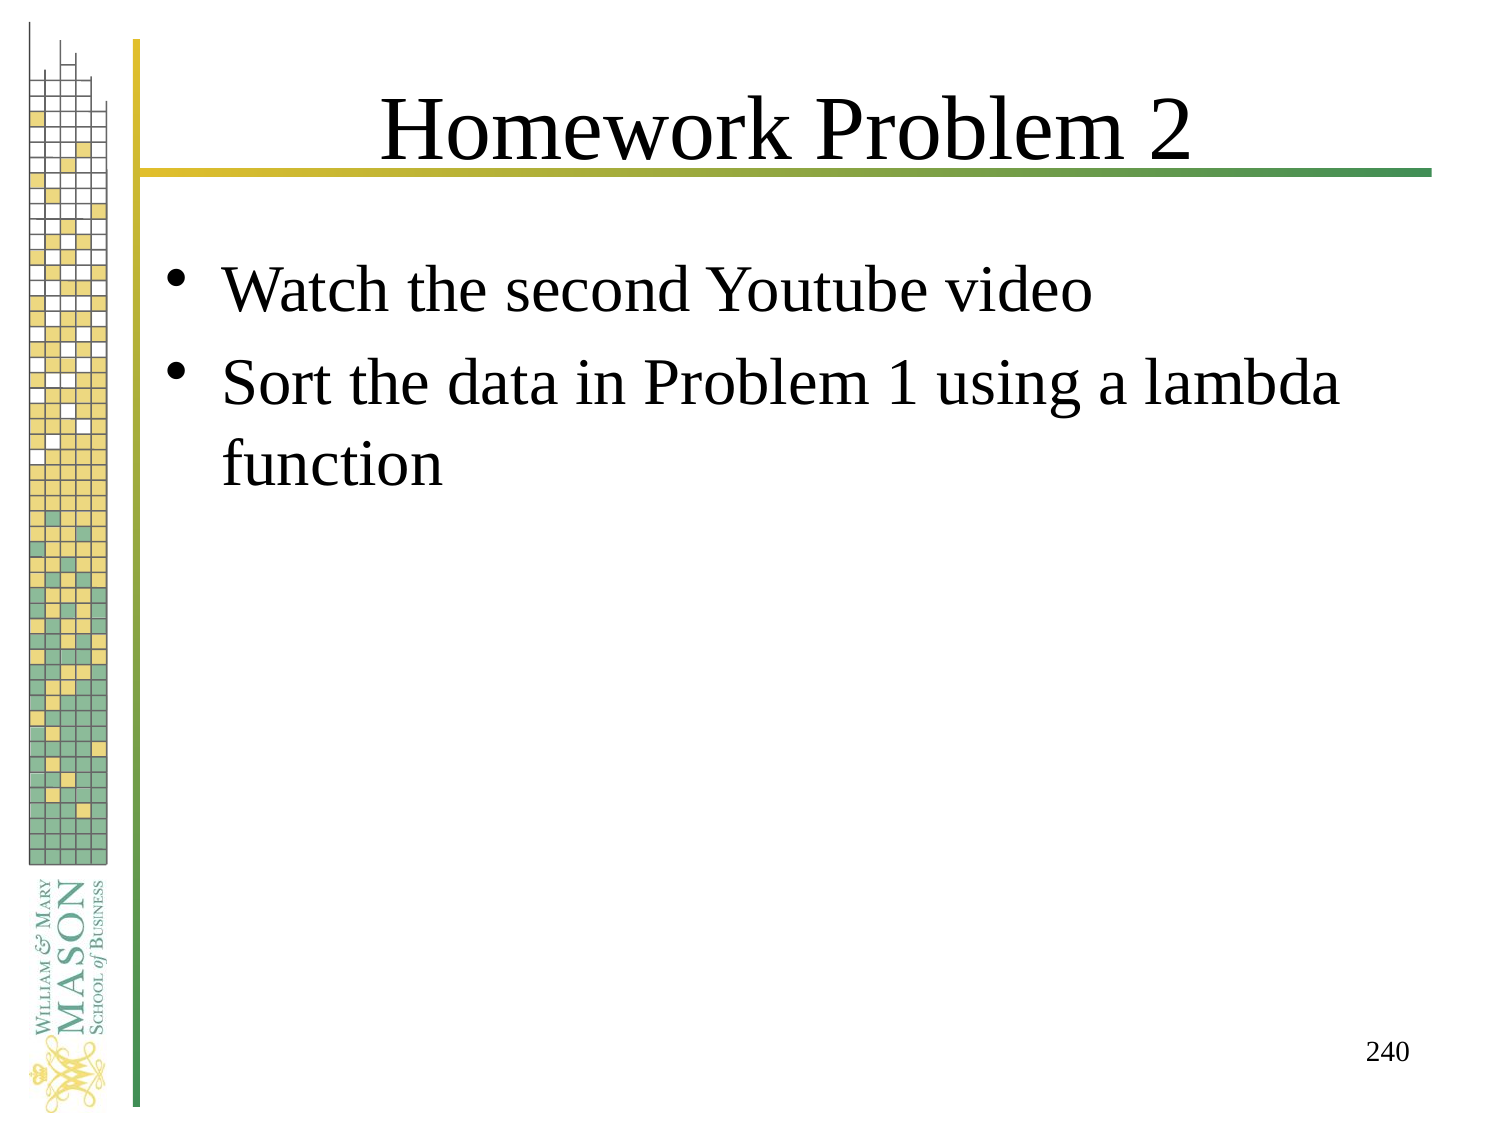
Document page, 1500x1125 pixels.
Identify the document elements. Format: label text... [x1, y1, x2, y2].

slide_number 240 [1048, 1024, 1426, 1103]
title Homework Problem 2 [150, 45, 1425, 200]
list Watch the second Youtube video Sort the data in Problem 1 using a lambda function [150, 237, 1425, 1005]
slide_number 65 [29, 879, 107, 1113]
